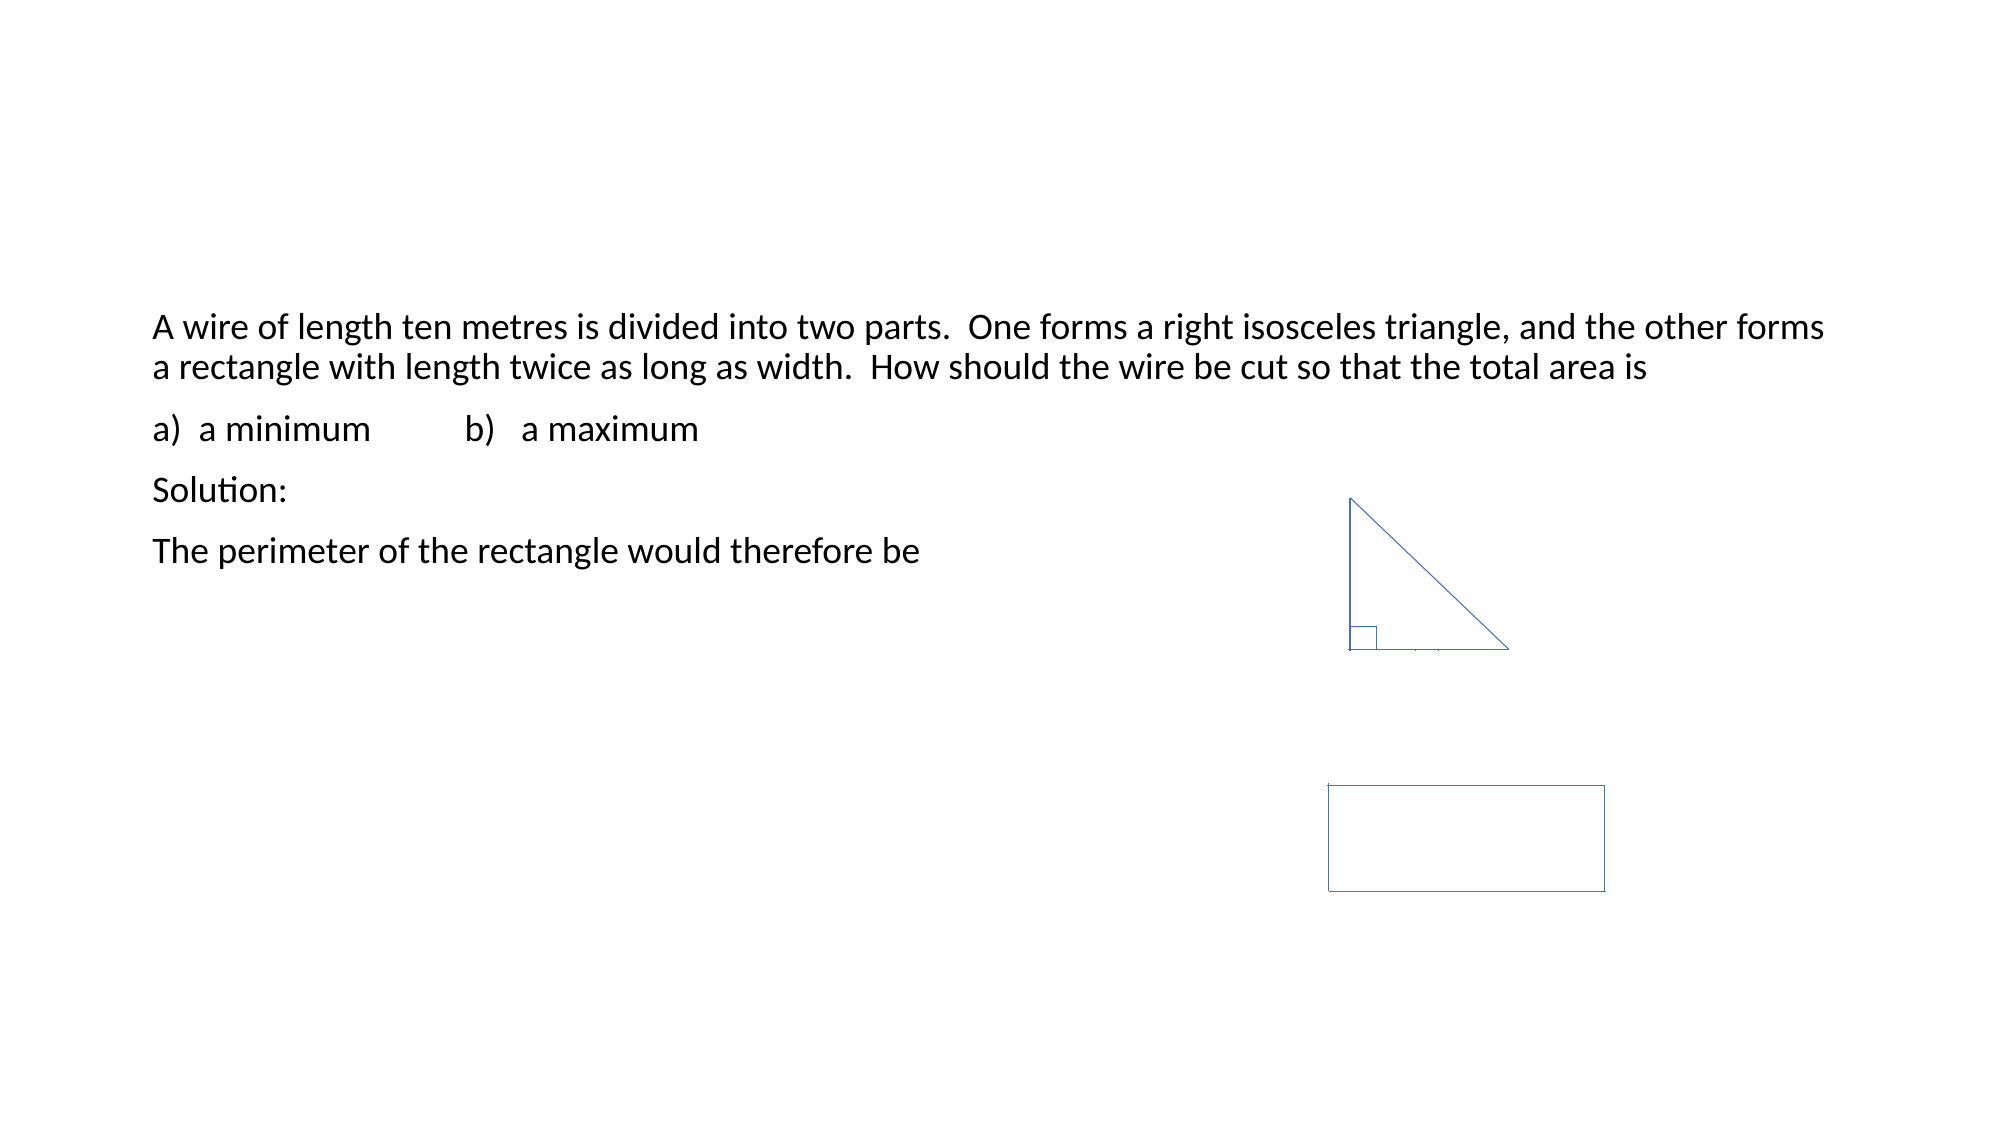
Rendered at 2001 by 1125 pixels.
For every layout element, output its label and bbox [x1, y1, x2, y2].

text_box [1349, 497, 1509, 650]
